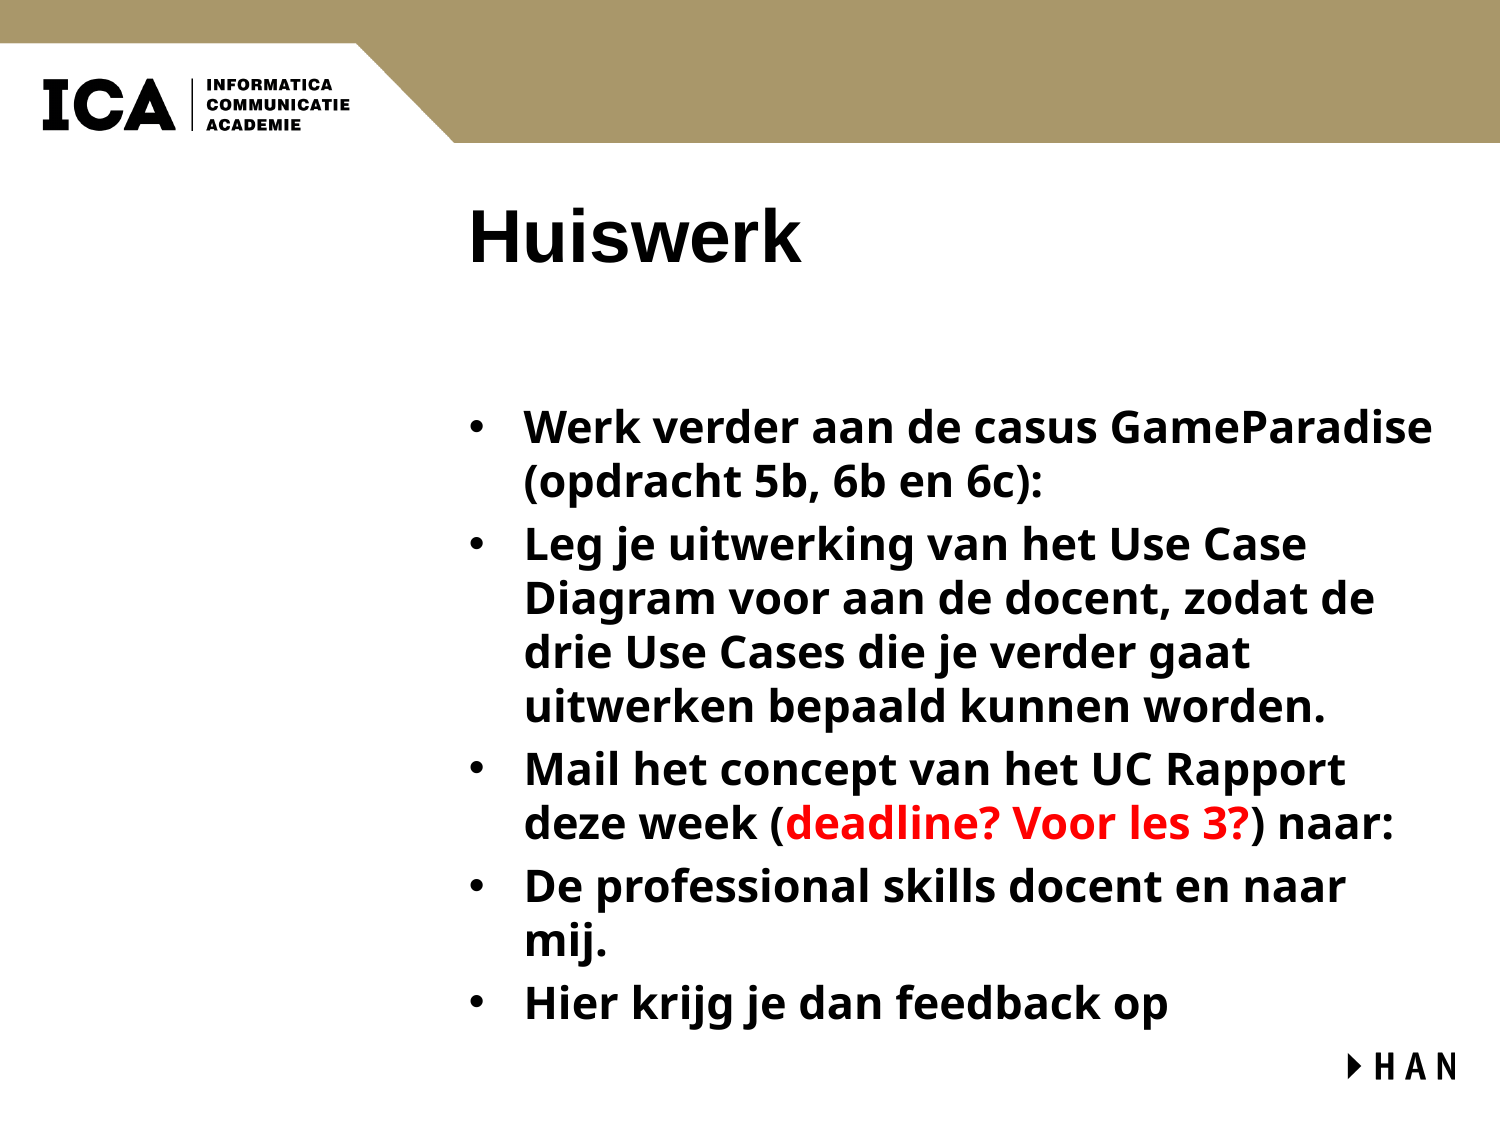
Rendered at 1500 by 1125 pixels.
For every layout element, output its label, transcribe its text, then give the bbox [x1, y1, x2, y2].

title Huiswerk [453, 179, 1455, 287]
list Werk verder aan de casus GameParadise (opdracht 5b, 6b en 6c): Leg je uitwerking van het Use Case Diagram voor aan de docent, zodat de drie Use Cases die je verder gaat uitwerken bepaald kunnen worden. Mail het concept van het UC Rapport deze week (deadline? Voor les 3?) naar: De professional skills docent en naar mij. Hier krijg je dan feedback op [453, 391, 1455, 1040]
